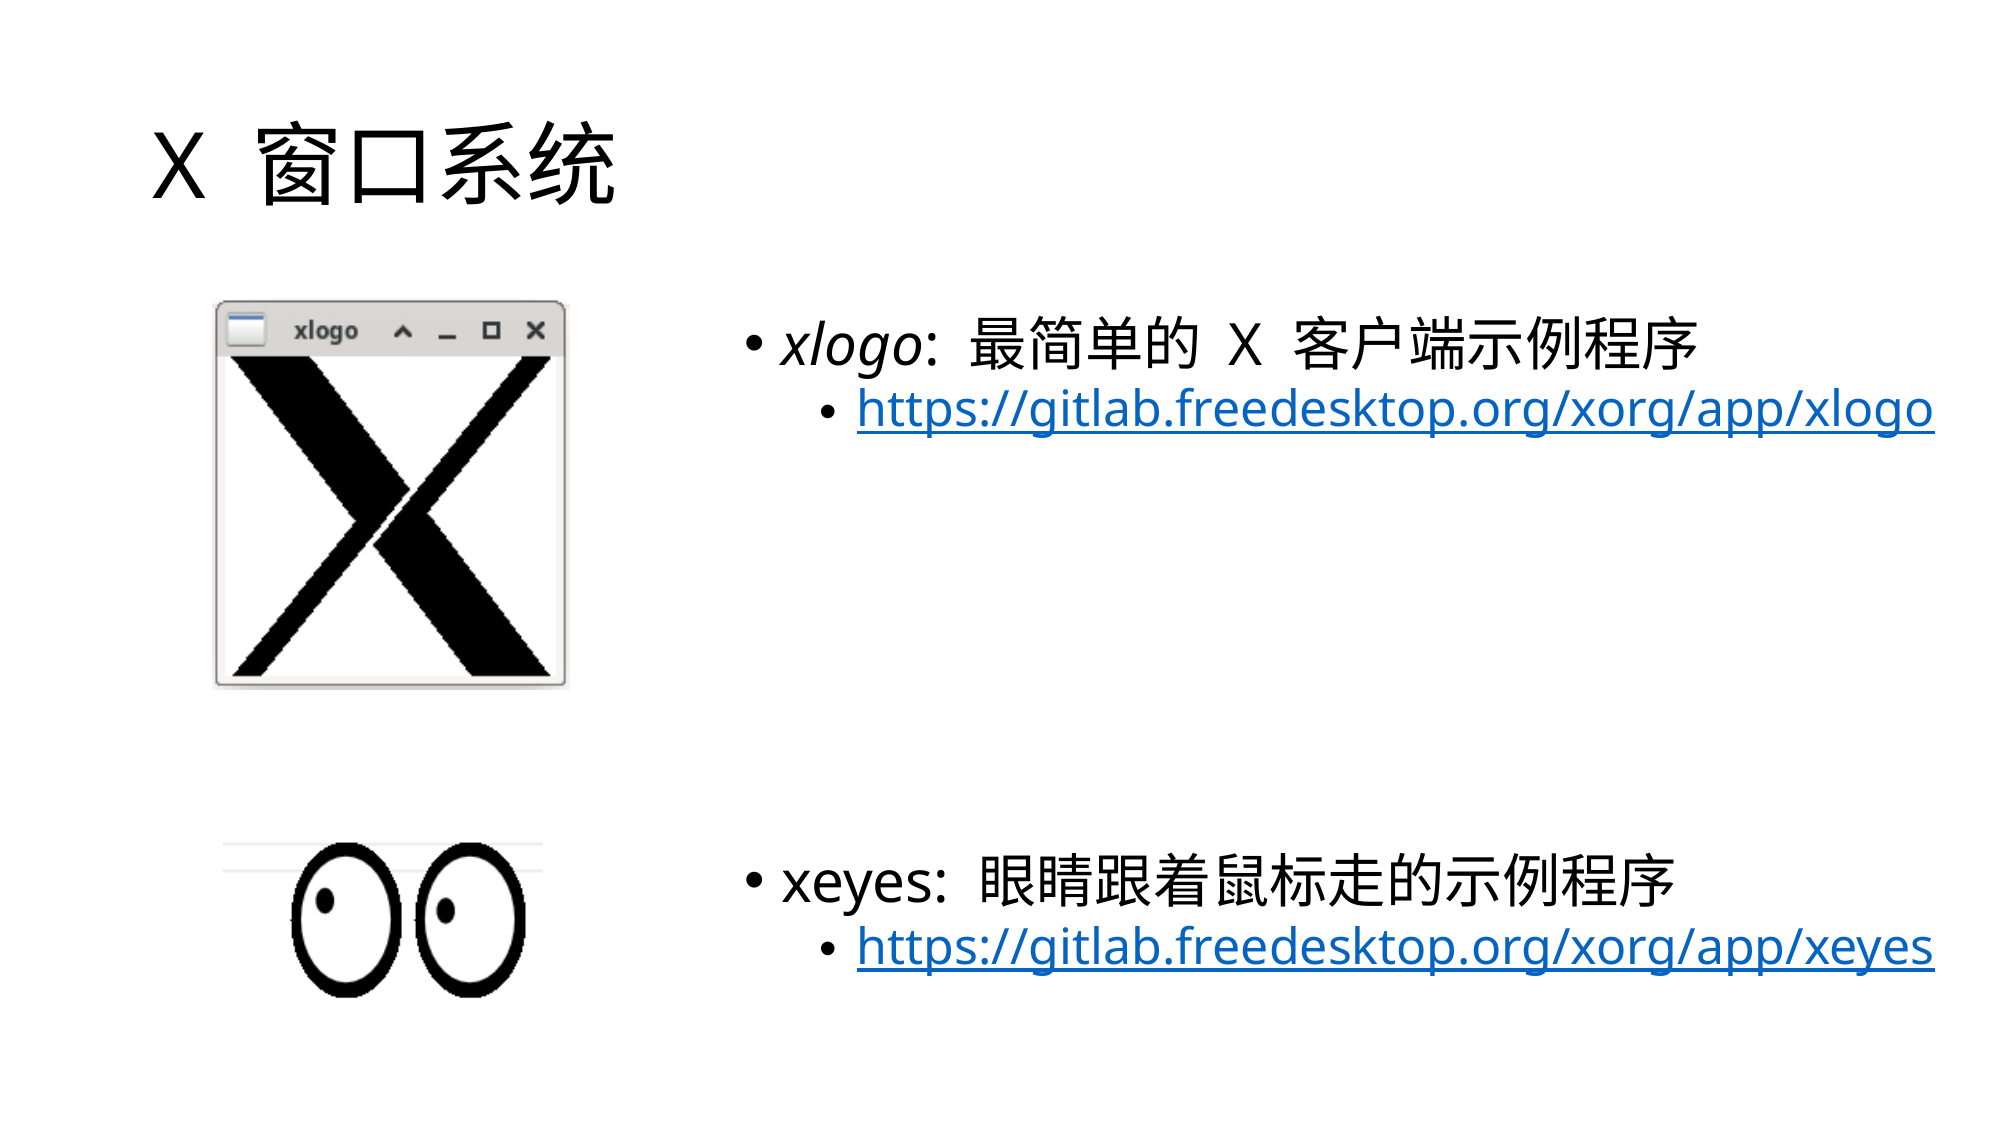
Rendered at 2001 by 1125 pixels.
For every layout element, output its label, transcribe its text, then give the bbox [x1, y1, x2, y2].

text_box xlogo: 最简单的 X 客户端示例程序 https://gitlab.freedesktop.org/xorg/app/xlogo xeyes: 眼睛跟着鼠标走的示例程序 https://gitlab.freedesktop.org/xorg/app/xeyes [729, 299, 1955, 1066]
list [212, 299, 570, 690]
title X 窗口系统 [137, 59, 1863, 278]
picture [223, 821, 543, 1020]
